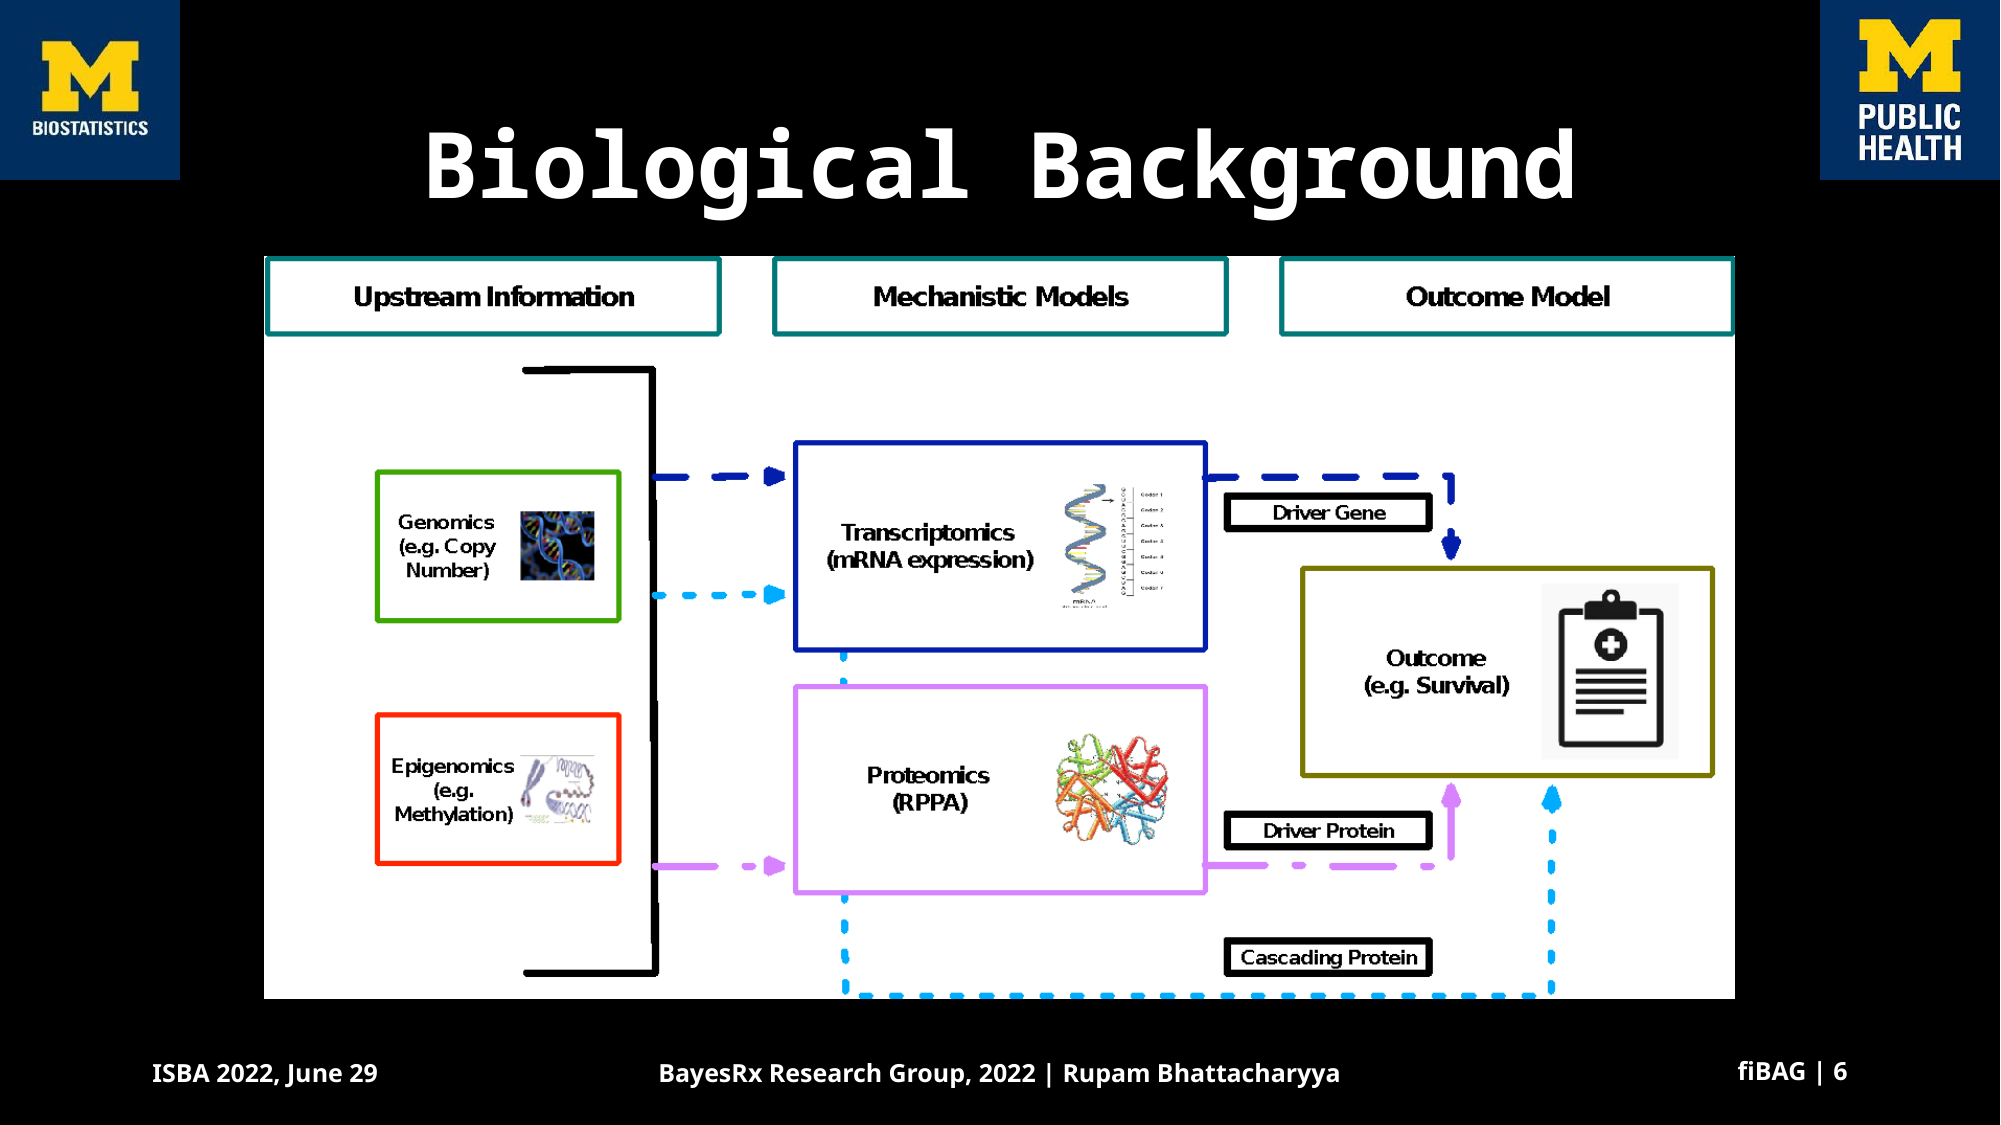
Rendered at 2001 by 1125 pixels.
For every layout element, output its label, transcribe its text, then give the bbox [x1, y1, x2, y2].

picture [0, 0, 180, 180]
title Biological Background [137, 59, 1863, 278]
slide_number fiBAG | 6 [1412, 1042, 1863, 1103]
picture [1820, 0, 2000, 180]
picture [264, 256, 1736, 999]
